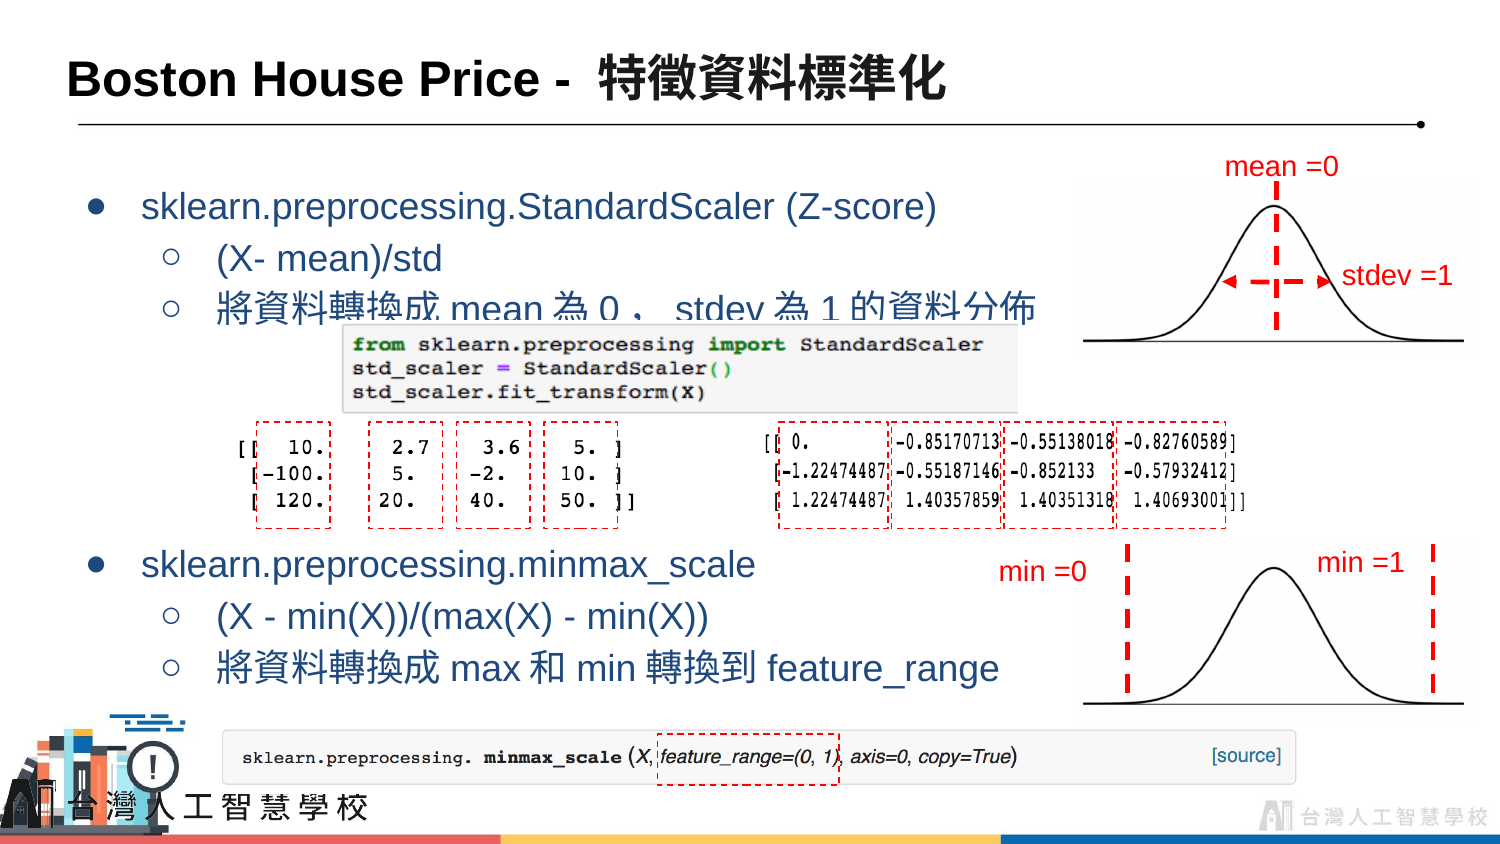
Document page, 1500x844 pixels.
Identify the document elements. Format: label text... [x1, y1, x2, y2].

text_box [1074, 132, 1478, 359]
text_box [983, 528, 1478, 722]
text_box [215, 720, 1307, 794]
list sklearn.preprocessing.StandardScaler (Z-score) (X- mean)/std 將資料轉換成mean為0，stdev為1的資料分佈 sklearn.preprocessing.minmax_scale (X - min(X))/(max(X) - min(X)) 將資料轉換成max和min轉換到feature_range [51, 159, 1449, 796]
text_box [225, 421, 1253, 529]
text_box 決策樹與其他模型不同, 內部構造可以顯示並解釋 [333, 323, 1020, 421]
title Boston House Price - 特徵資料標準化 [51, 29, 1449, 124]
picture [0, 0, 1500, 844]
